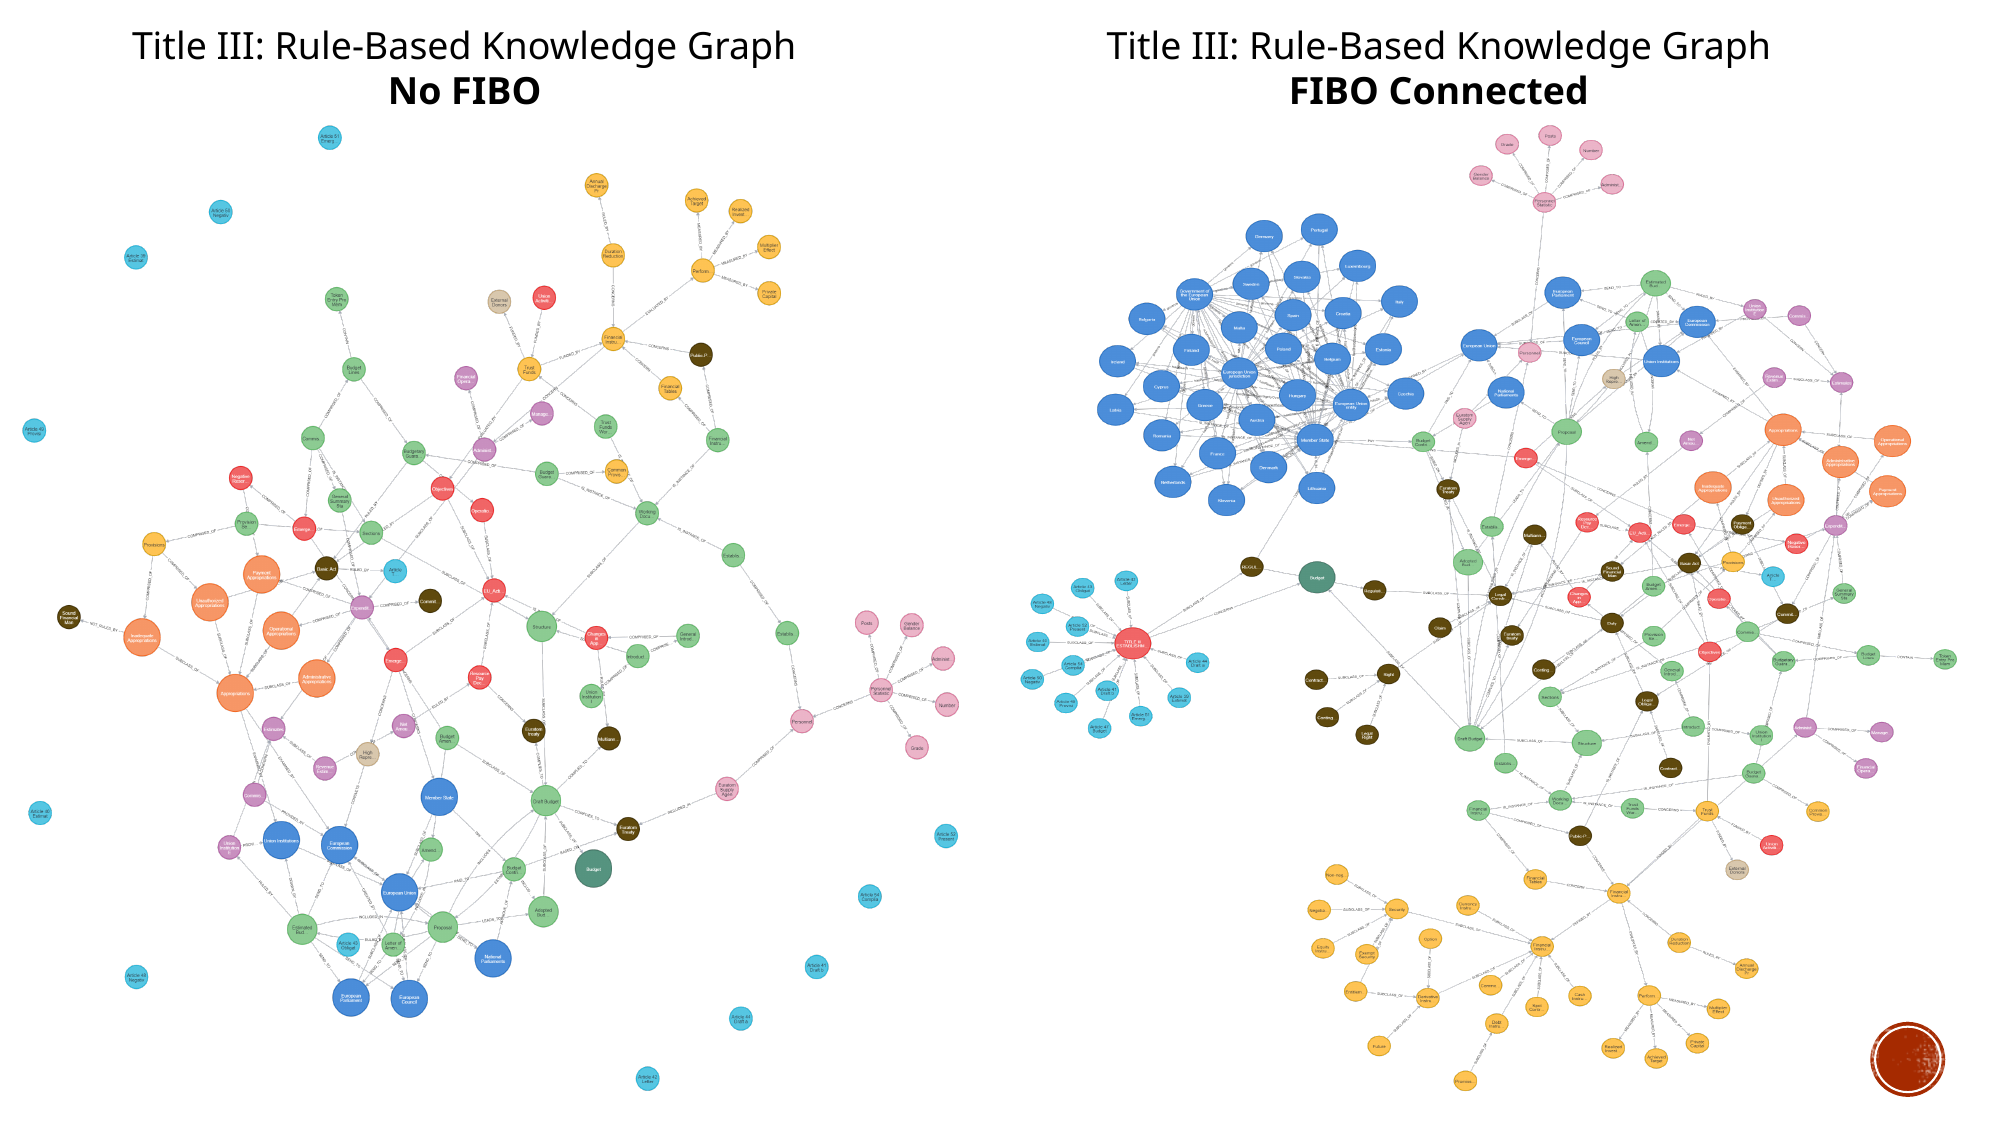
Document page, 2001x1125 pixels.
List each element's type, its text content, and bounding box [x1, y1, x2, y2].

picture [21, 124, 960, 1092]
text_box Title III: Rule-Based Knowledge Graph FIBO Connected [1073, 14, 1805, 119]
text_box Title III: Rule-Based Knowledge Graph No FIBO [99, 14, 831, 119]
picture [1019, 124, 1958, 1092]
